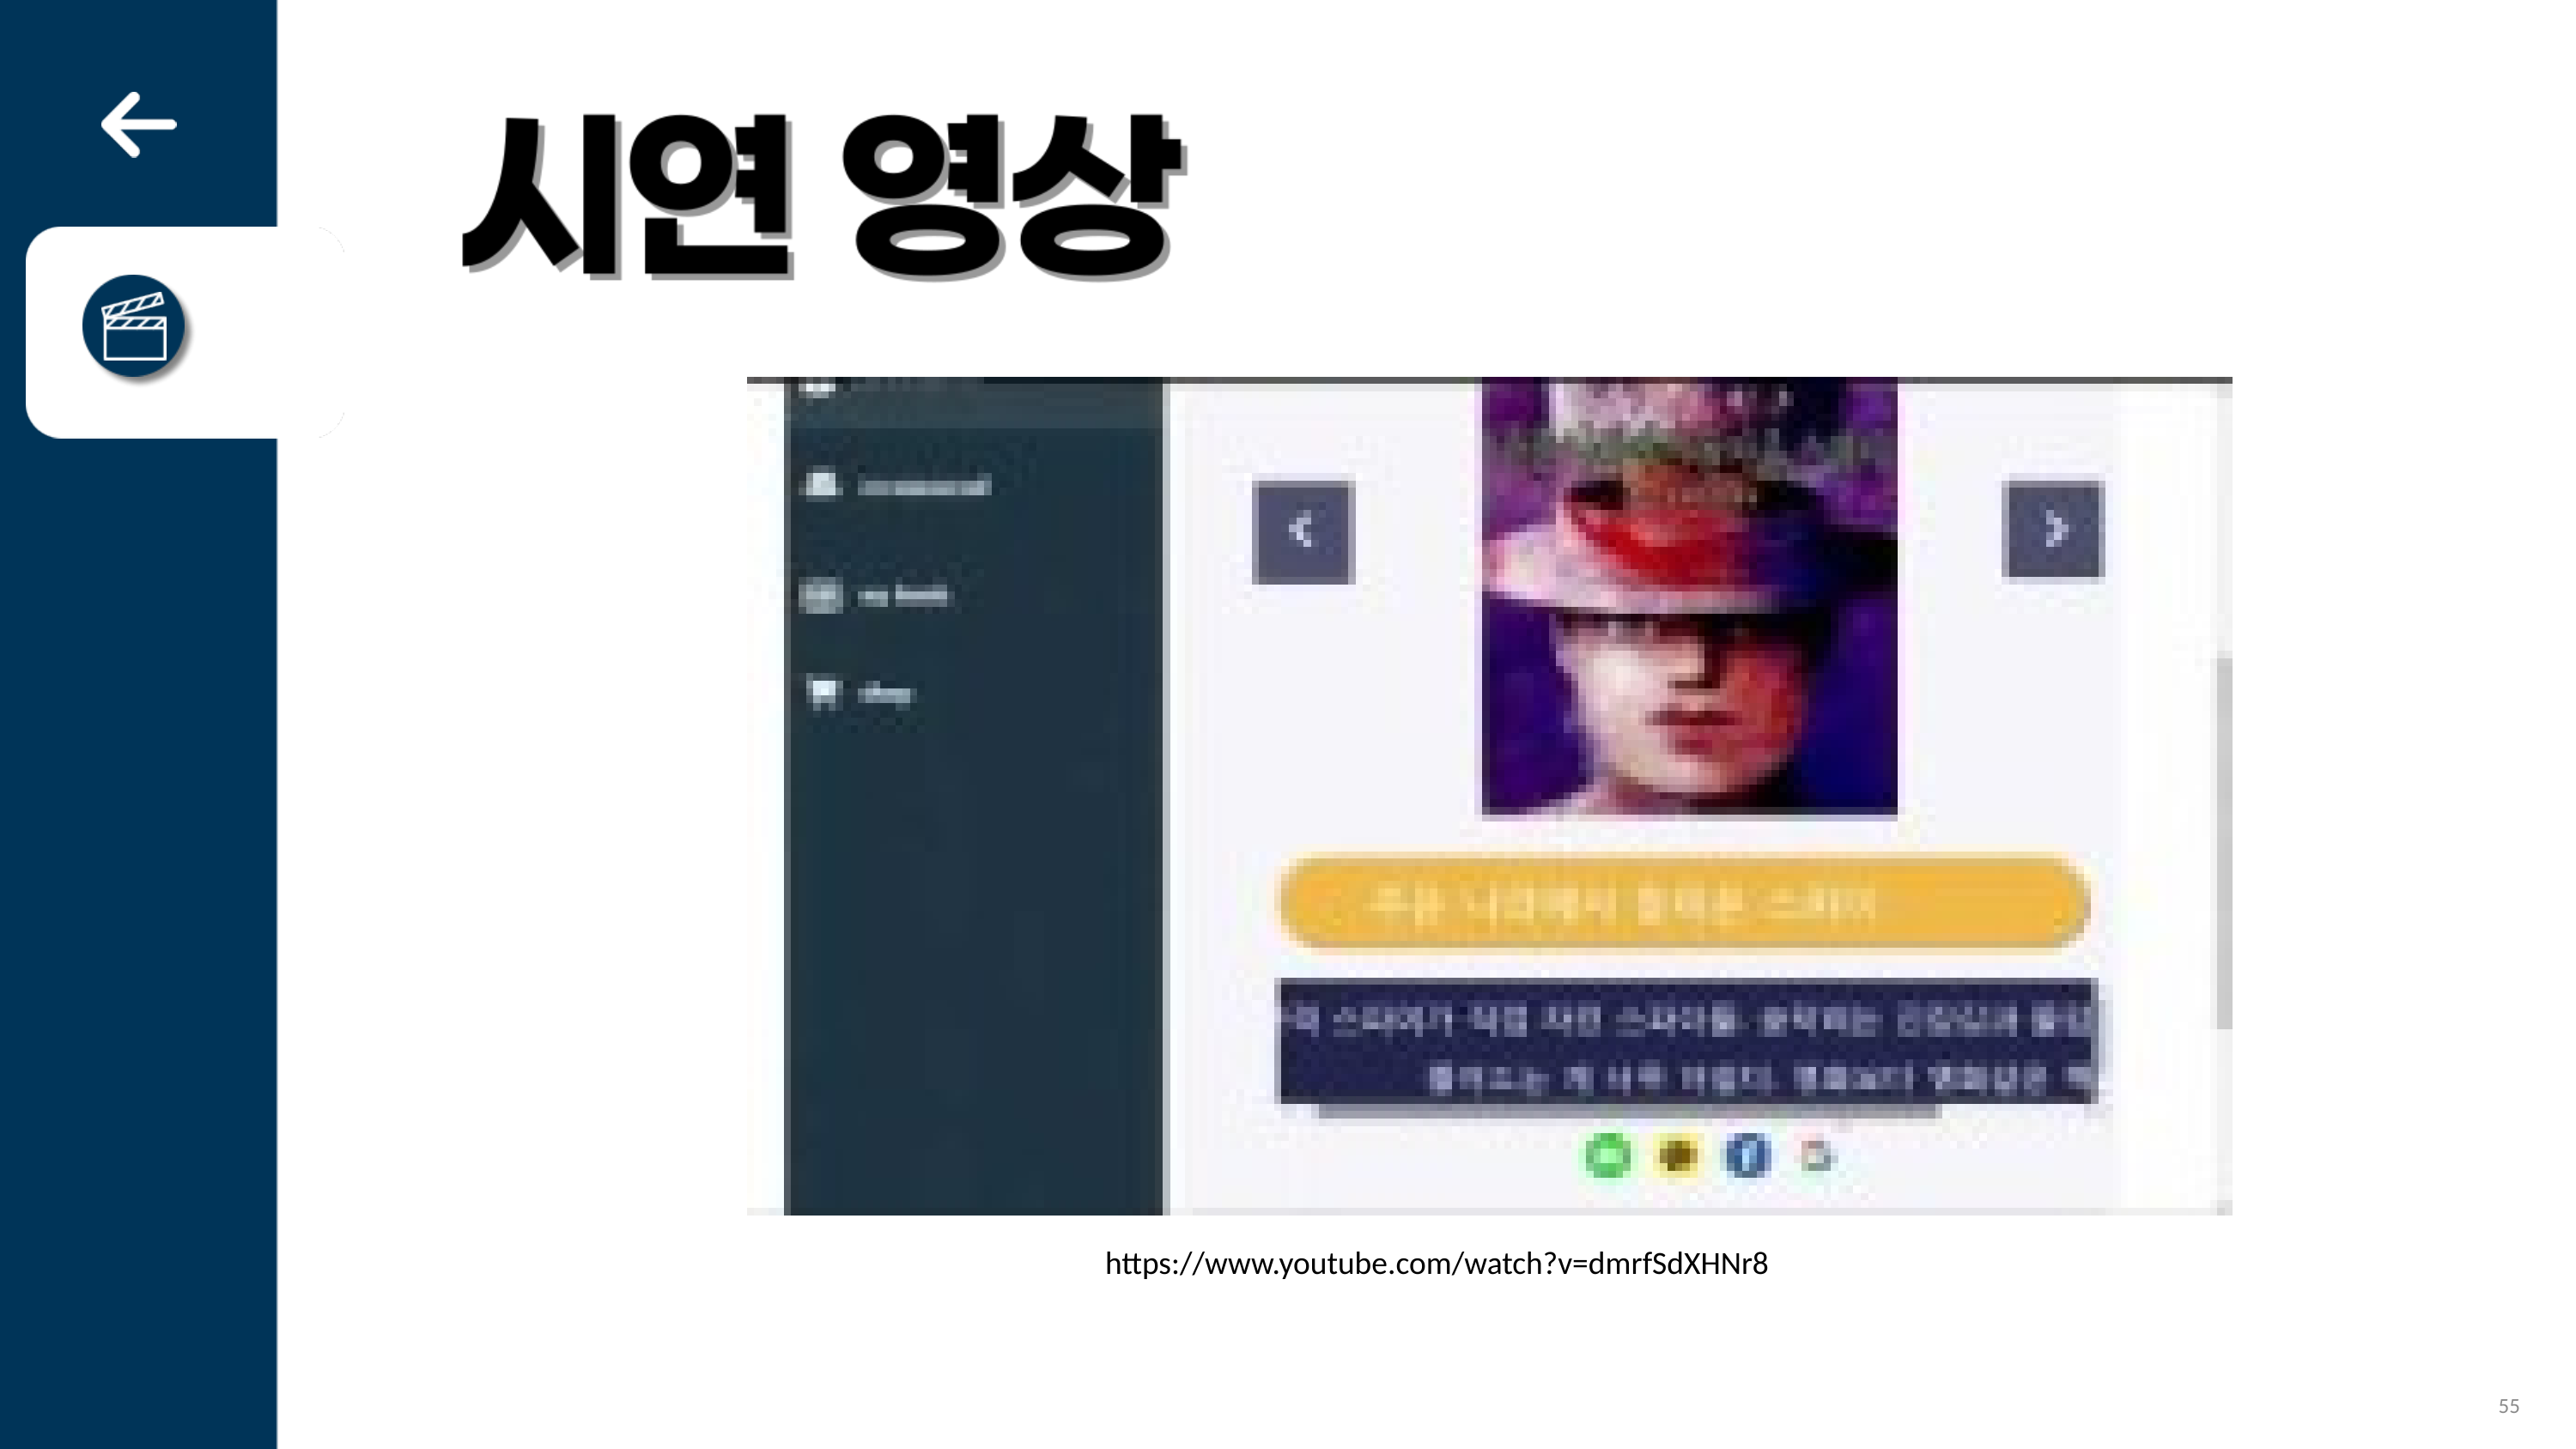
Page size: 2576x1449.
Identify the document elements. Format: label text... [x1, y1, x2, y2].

slide_number 55 [2233, 1379, 2533, 1431]
text_box https://www.youtube.com/watch?v=dmrfSdXHNr8 [1092, 1235, 1887, 1288]
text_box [100, 291, 167, 361]
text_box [0, 0, 279, 1449]
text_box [746, 376, 2233, 1216]
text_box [100, 92, 177, 158]
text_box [26, 227, 345, 439]
picture [410, 54, 1267, 360]
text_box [82, 275, 185, 378]
